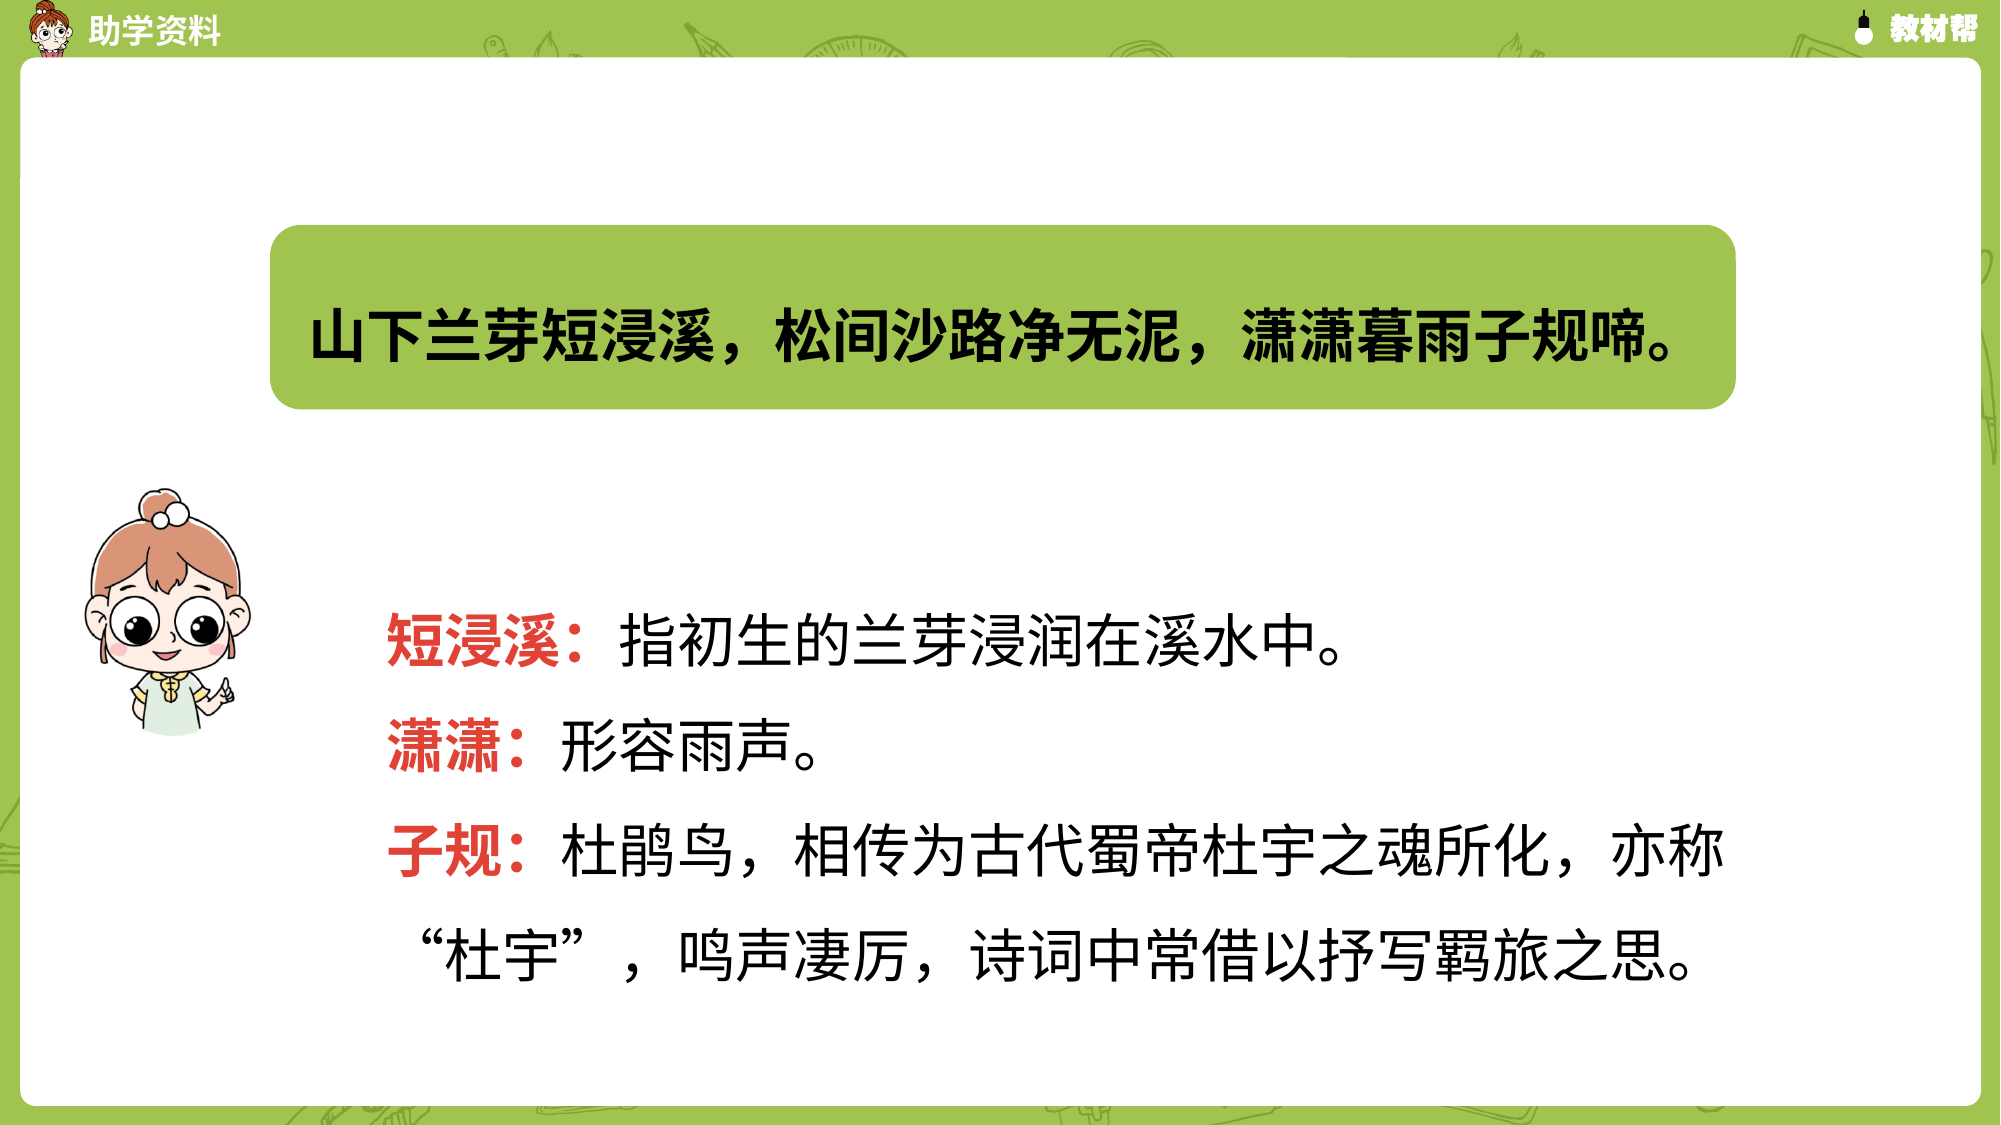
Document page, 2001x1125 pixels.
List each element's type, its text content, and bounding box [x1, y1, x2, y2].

picture [28, 0, 82, 59]
text_box [269, 224, 1737, 410]
text_box 短浸溪：指初生的兰芽浸润在溪水中。 潇潇：形容雨声。 子规：杜鹃鸟，相传为古代蜀帝杜宇之魂所化，亦称“杜宇”，鸣声凄厉，诗词中常借以抒写羁旅之思。 [371, 562, 1774, 997]
picture [81, 482, 256, 738]
text_box 山下兰芽短浸溪，松间沙路净无泥，潇潇暮雨子规啼。 [293, 256, 1736, 377]
